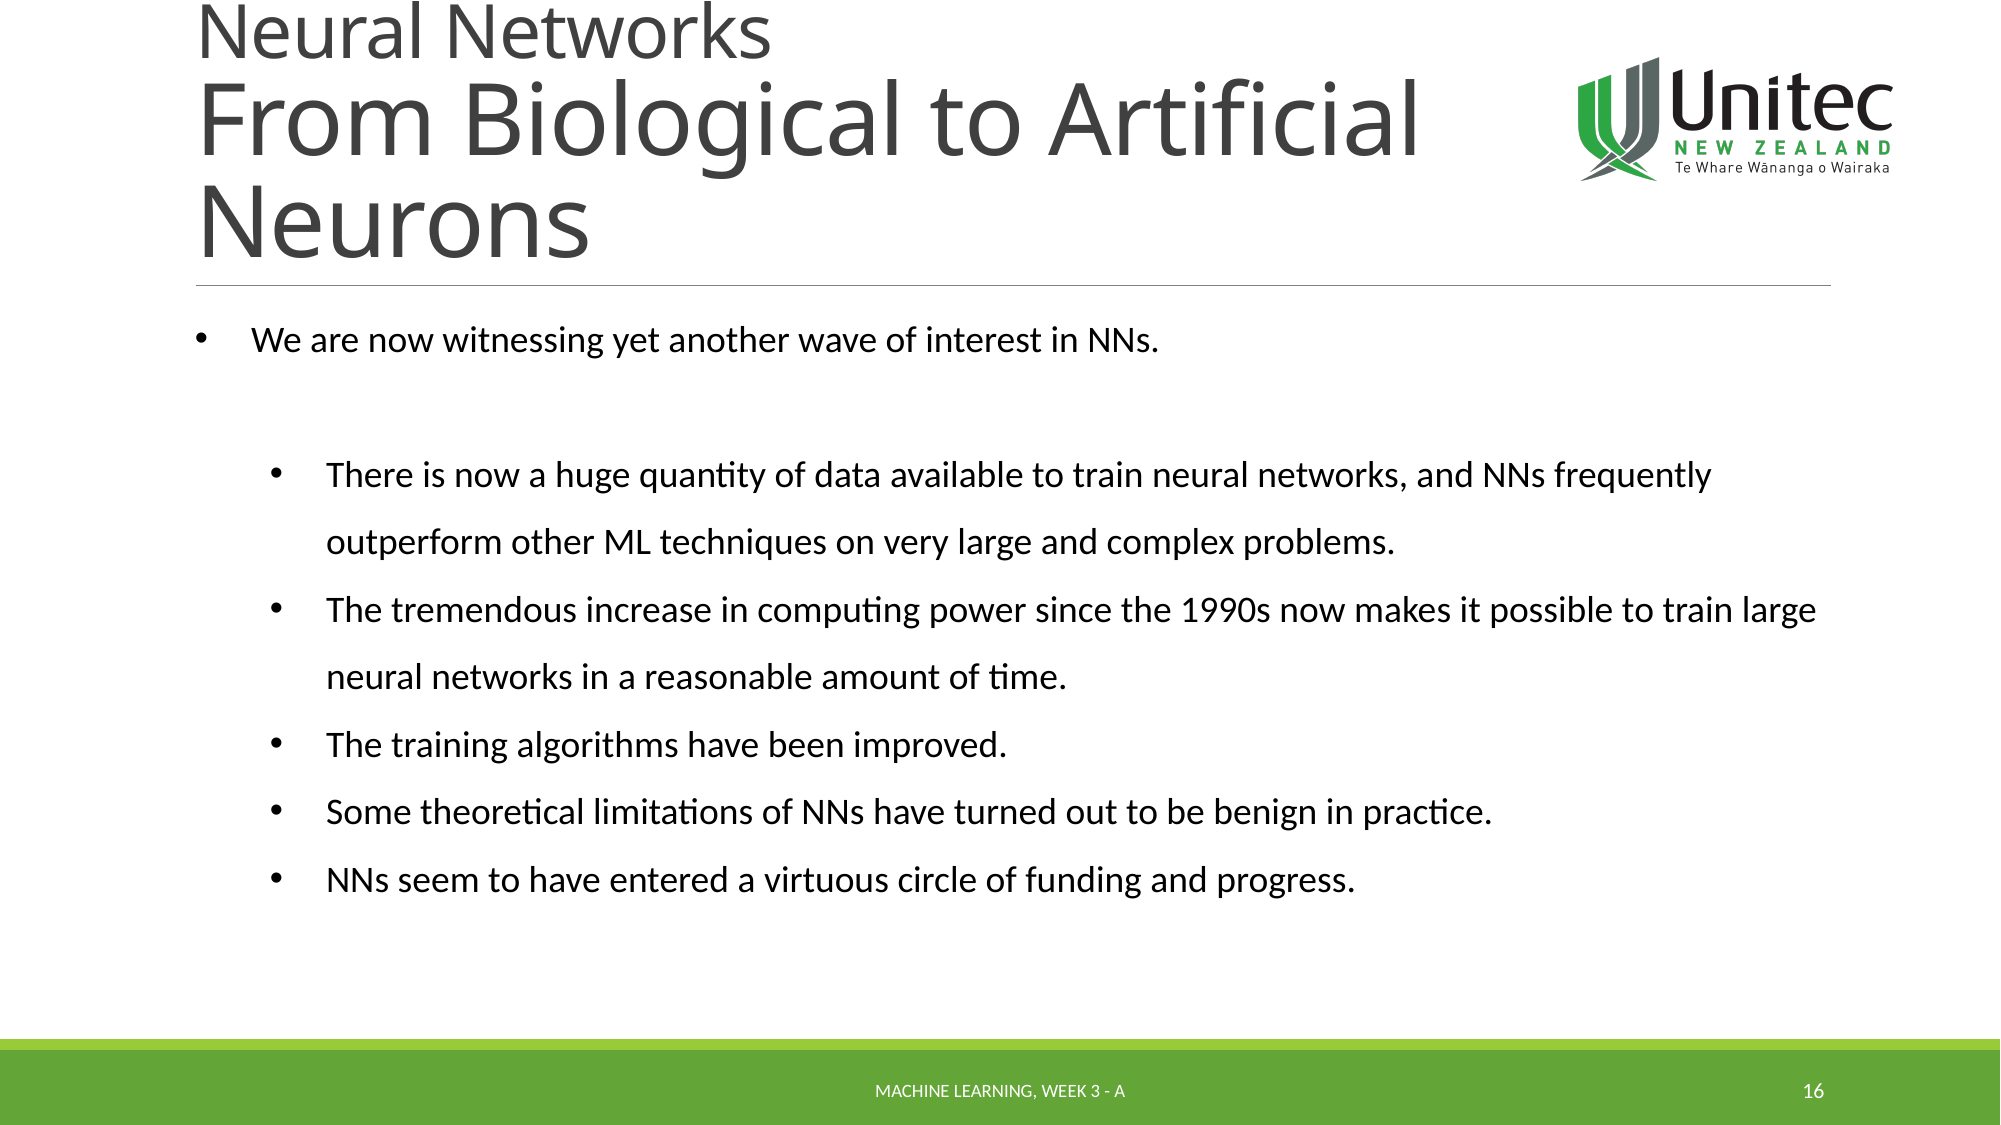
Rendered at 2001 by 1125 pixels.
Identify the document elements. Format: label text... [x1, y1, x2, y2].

slide_number 16 [1624, 1059, 1840, 1120]
text_box We are now witnessing yet another wave of interest in NNs. There is now a huge quantity of data available to train neural networks, and NNs frequently outperform other ML techniques on very large and complex problems. The tremendous increase in computing power since the 1990s now makes it possible to train large neural networks in a reasonable amount of time. The training algorithms have been improved. Some theoretical limitations of NNs have turned out to be benign in practice. NNs seem to have entered a virtuous circle of funding and progress. [179, 284, 1840, 975]
title Neural Networks From Biological to Artificial Neurons [180, 47, 1830, 284]
picture [1578, 56, 1893, 181]
footer Machine Learning, Week 3 - A [604, 1059, 1396, 1120]
